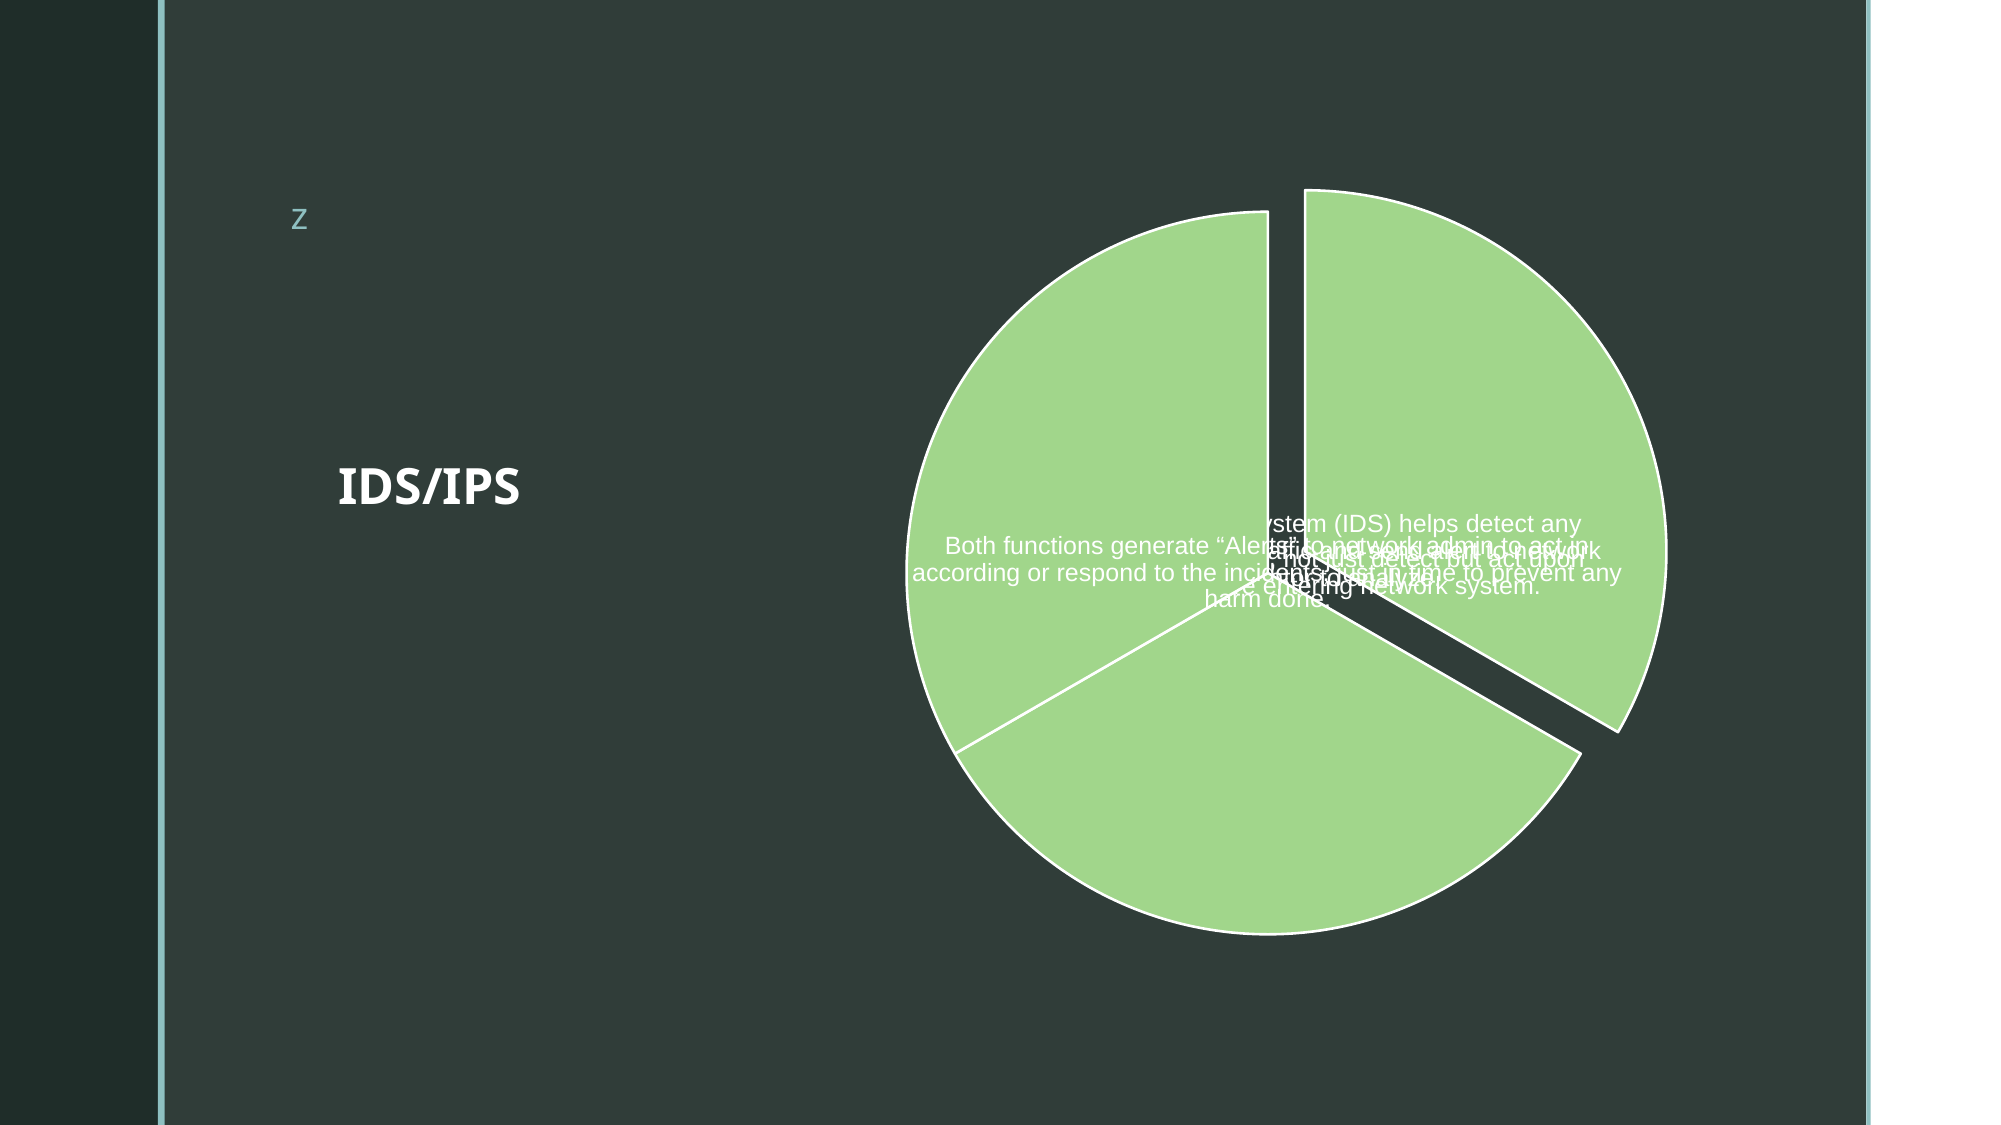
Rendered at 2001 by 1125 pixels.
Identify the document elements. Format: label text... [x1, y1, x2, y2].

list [839, 131, 1734, 993]
title IDS/IPS [323, 210, 761, 523]
